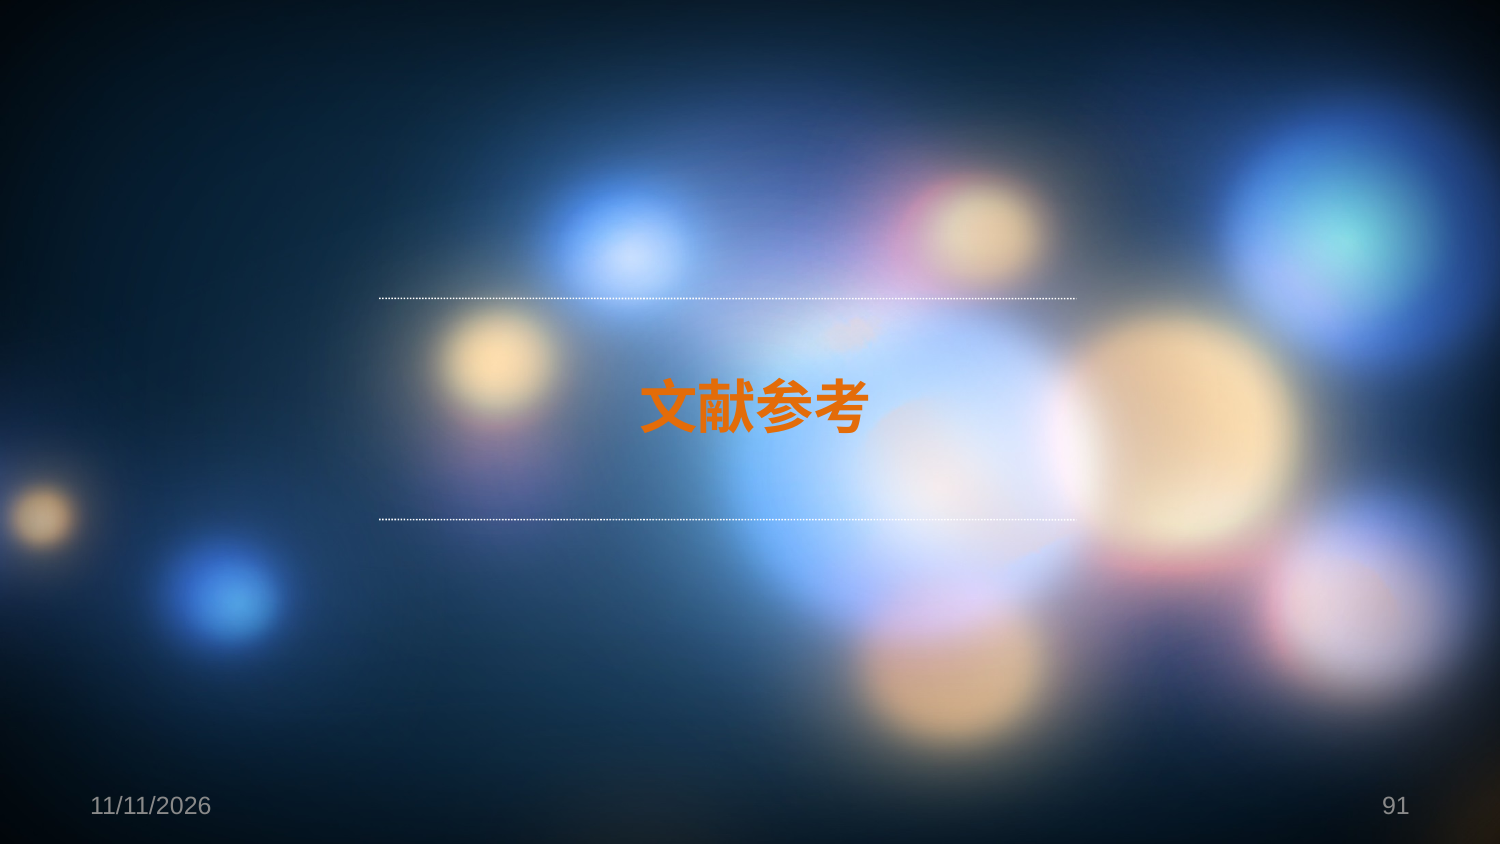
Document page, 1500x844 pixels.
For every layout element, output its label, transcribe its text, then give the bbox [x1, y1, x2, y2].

picture [0, 0, 1500, 844]
slide_number 91 [1074, 781, 1426, 828]
text_box 文献参考 [466, 362, 1046, 448]
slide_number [74, 781, 426, 828]
